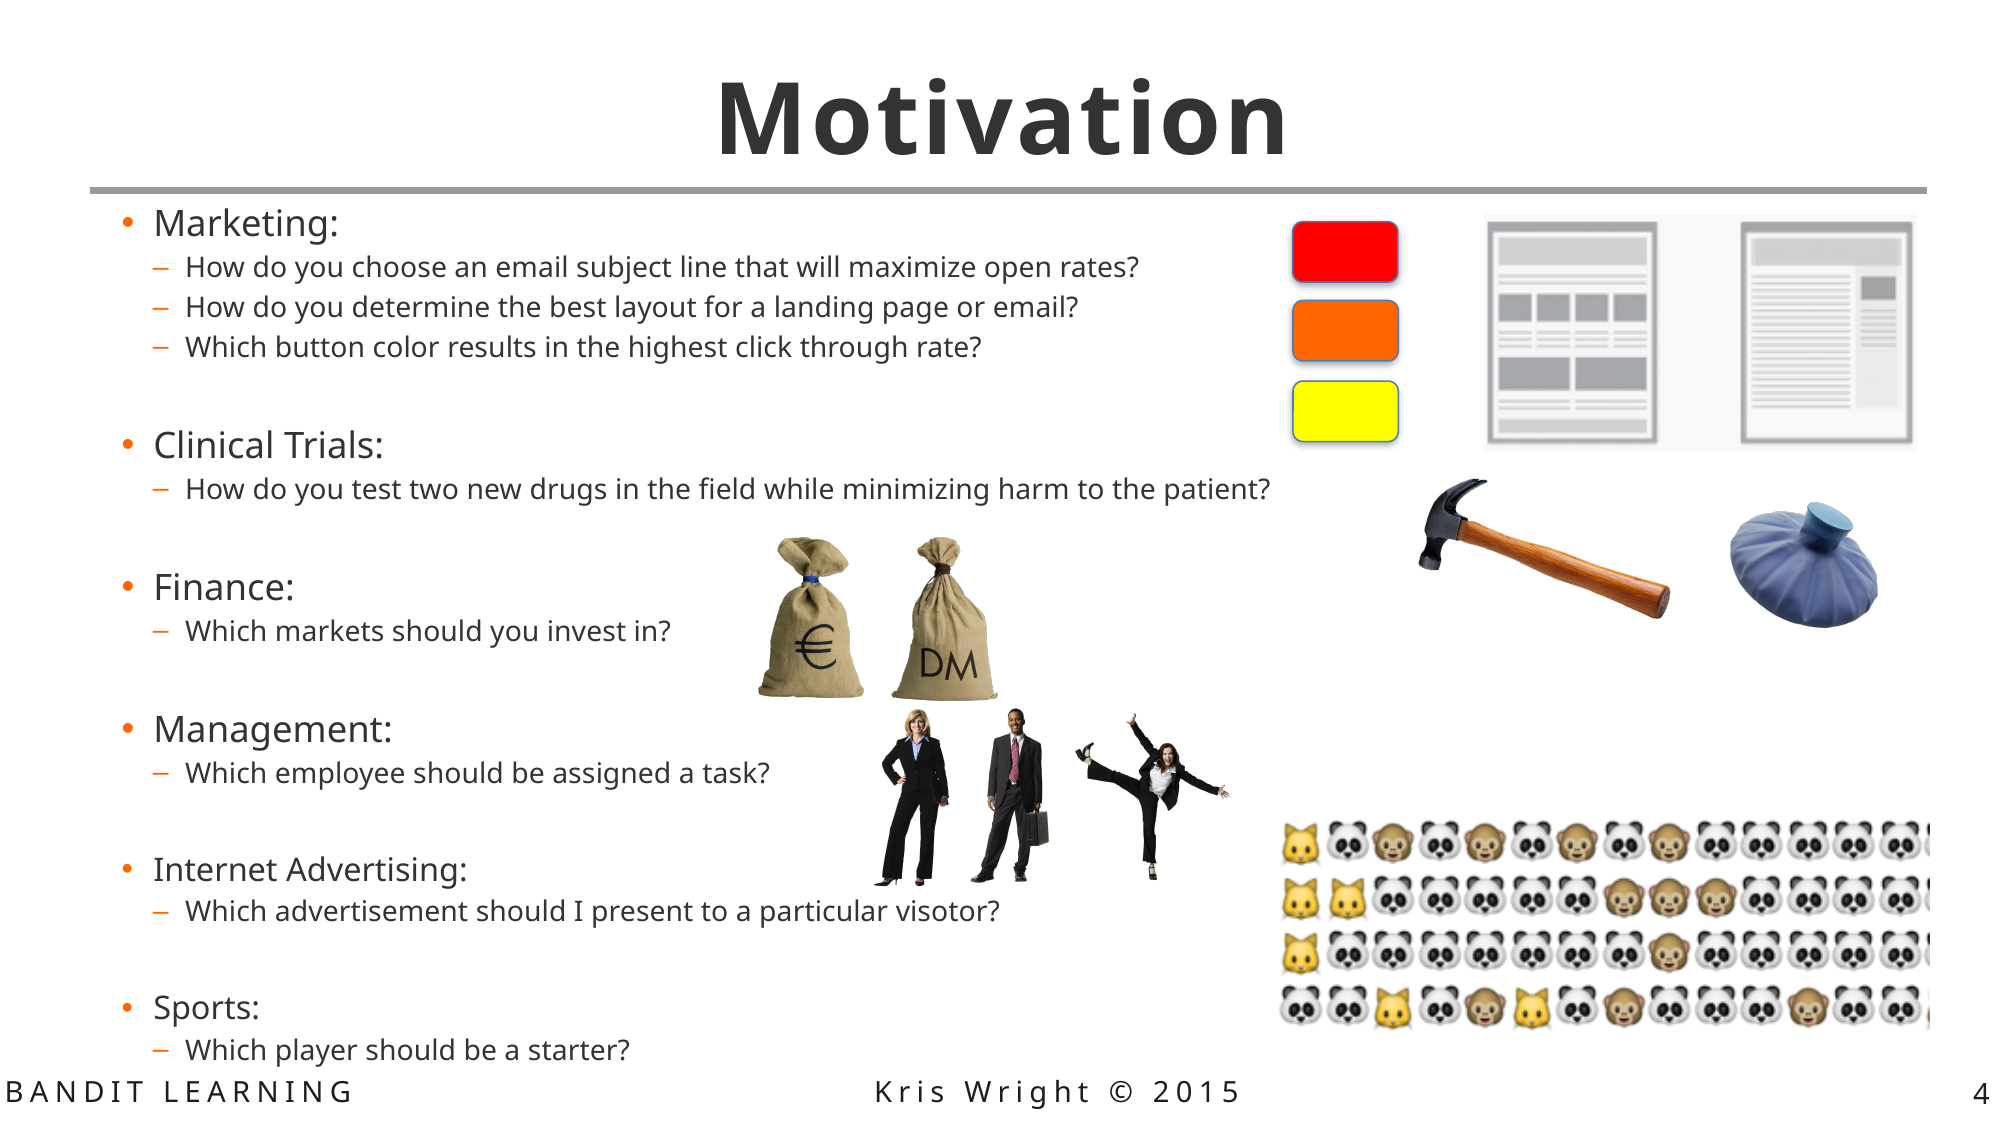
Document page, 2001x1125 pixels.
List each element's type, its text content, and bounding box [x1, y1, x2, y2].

picture [1071, 709, 1232, 884]
list Marketing: How do you choose an email subject line that will maximize open rates? How do you determine the best layout for a landing page or email? Which button color results in the highest click through rate? Clinical Trials: How do you test two new drugs in the field while minimizing harm to the patient? Finance: Which markets should you invest in? Management: Which employee should be assigned a task? Internet Advertising: Which advertisement should I present to a particular visotor? Sports: Which player should be a starter? [114, 196, 1892, 1071]
picture [888, 532, 1053, 886]
picture [1275, 813, 1930, 1034]
text_box [1291, 220, 1399, 283]
text_box [1292, 299, 1400, 362]
picture [1728, 499, 1880, 630]
picture [1484, 213, 1917, 452]
picture [1417, 477, 1672, 620]
title Motivation [113, 39, 1892, 179]
slide_number 4 [1530, 1065, 1998, 1125]
picture [755, 534, 868, 702]
picture [871, 707, 952, 888]
text_box [1292, 380, 1400, 443]
